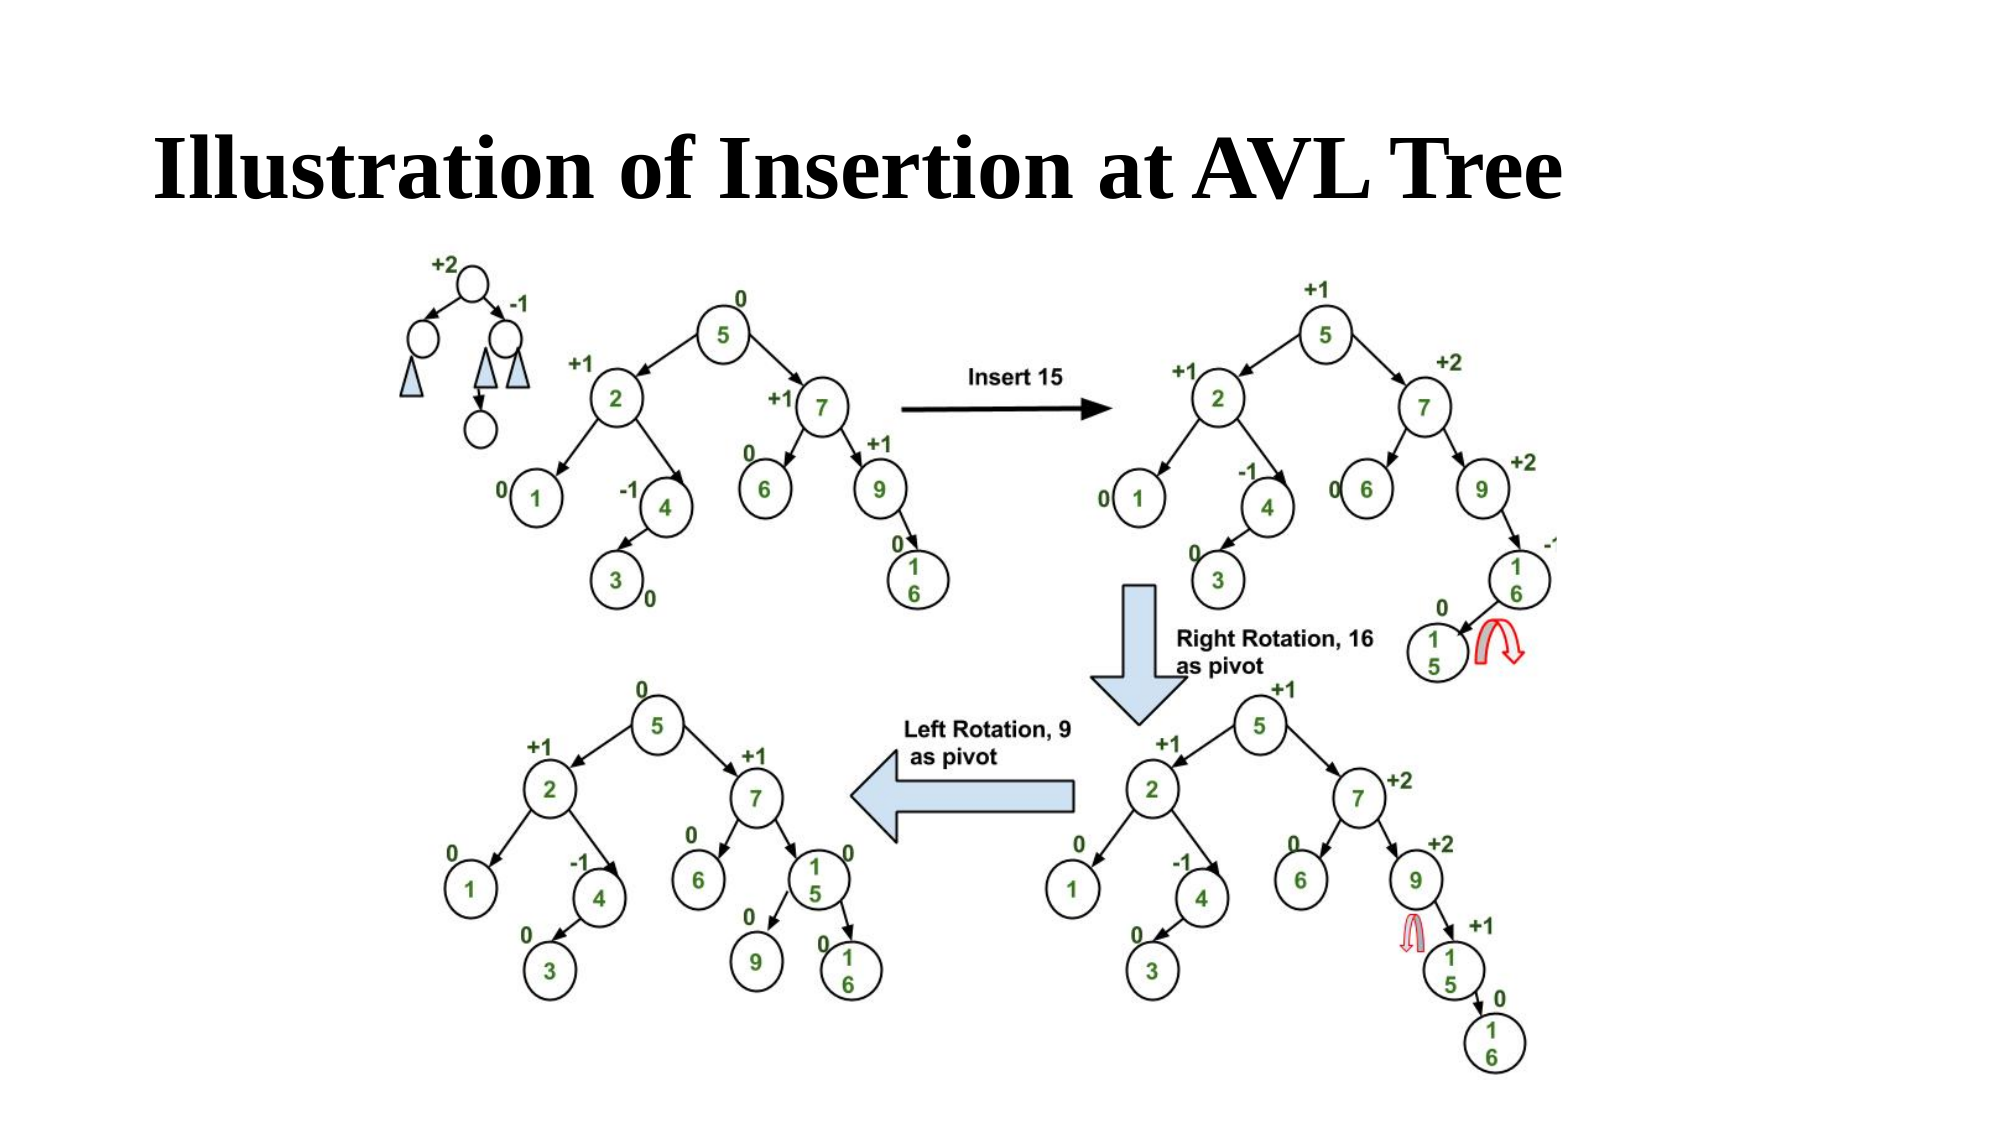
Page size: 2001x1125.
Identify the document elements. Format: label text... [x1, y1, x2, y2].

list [399, 244, 1557, 1080]
title Illustration of Insertion at AVL Tree [137, 59, 1863, 278]
